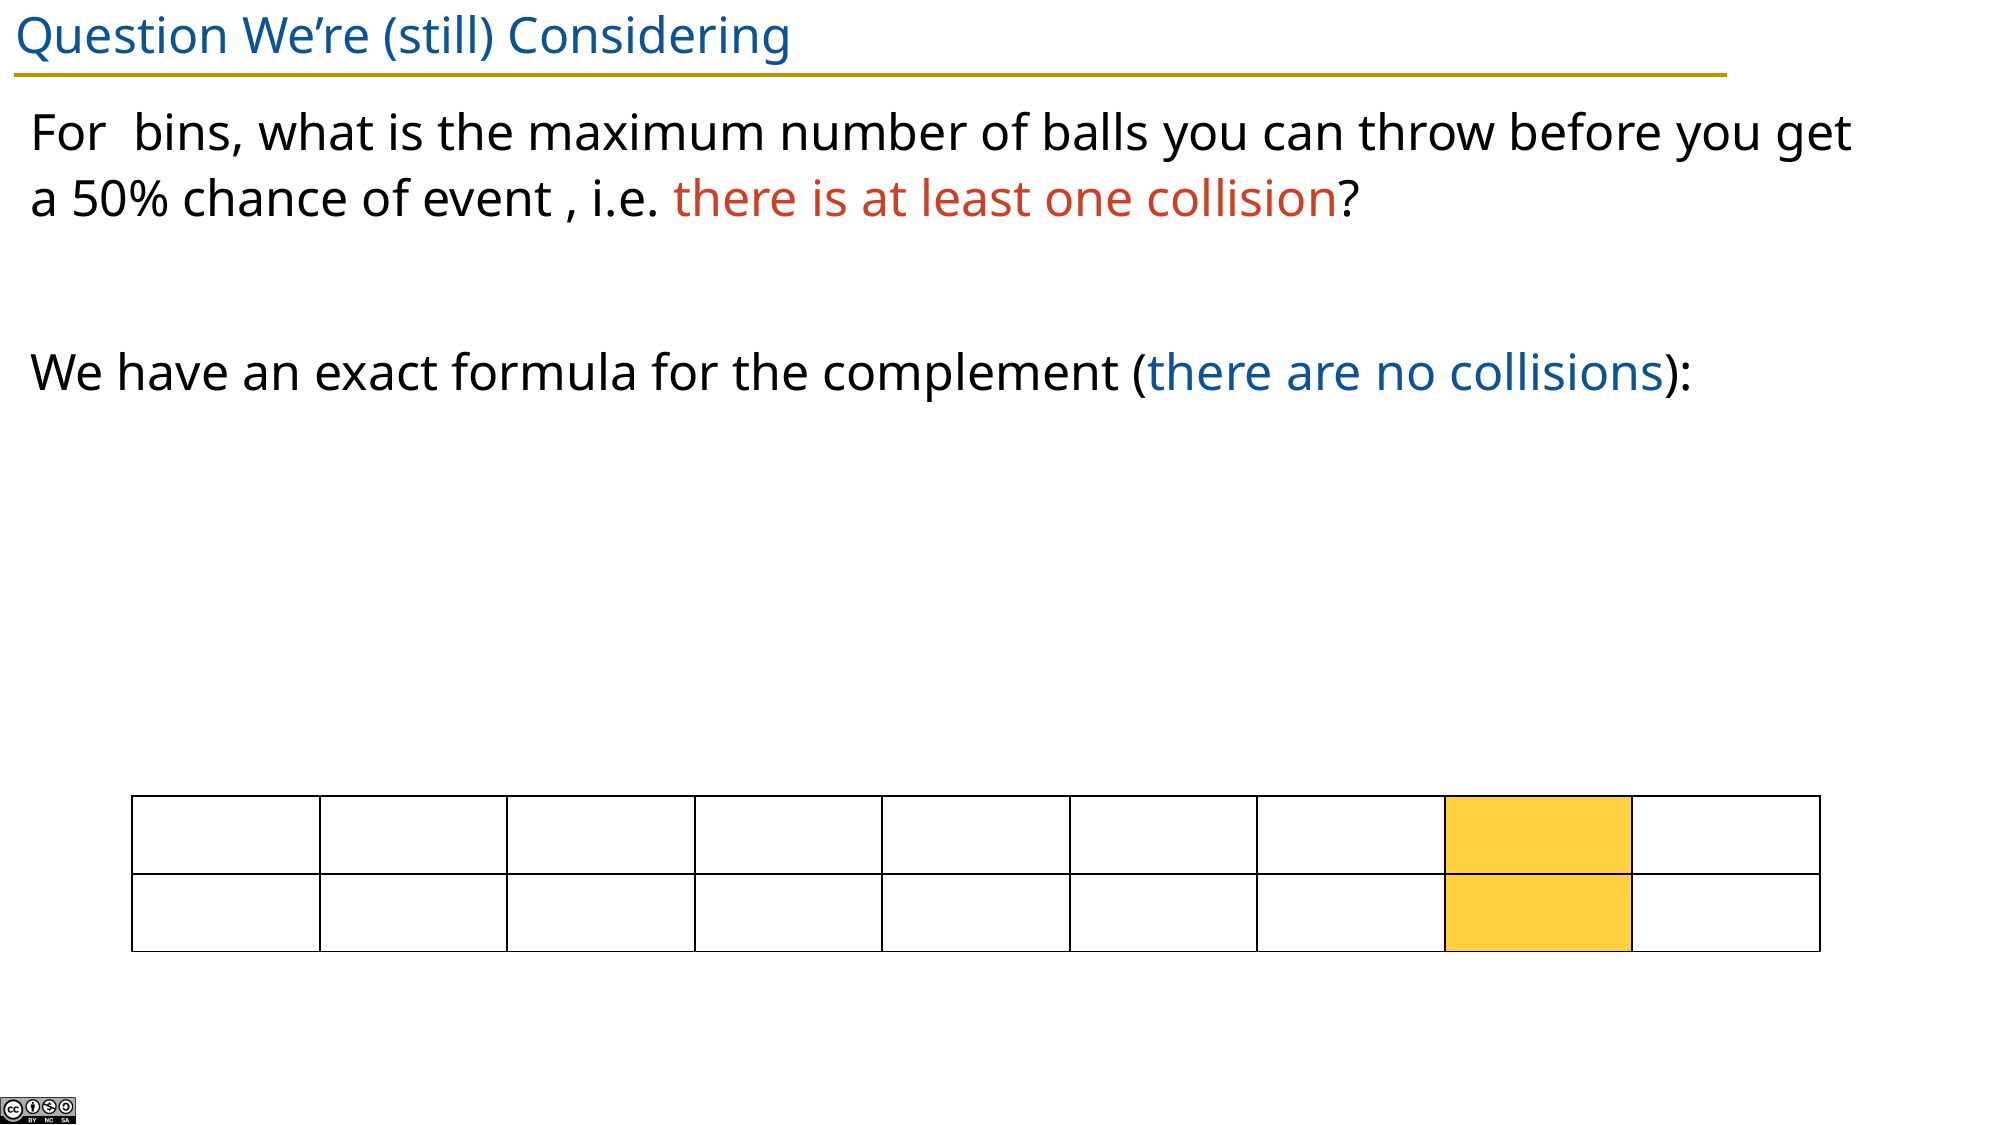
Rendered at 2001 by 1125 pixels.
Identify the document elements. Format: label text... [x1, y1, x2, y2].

title Question We’re (still) Considering [0, 0, 1725, 75]
picture [0, 1097, 76, 1124]
